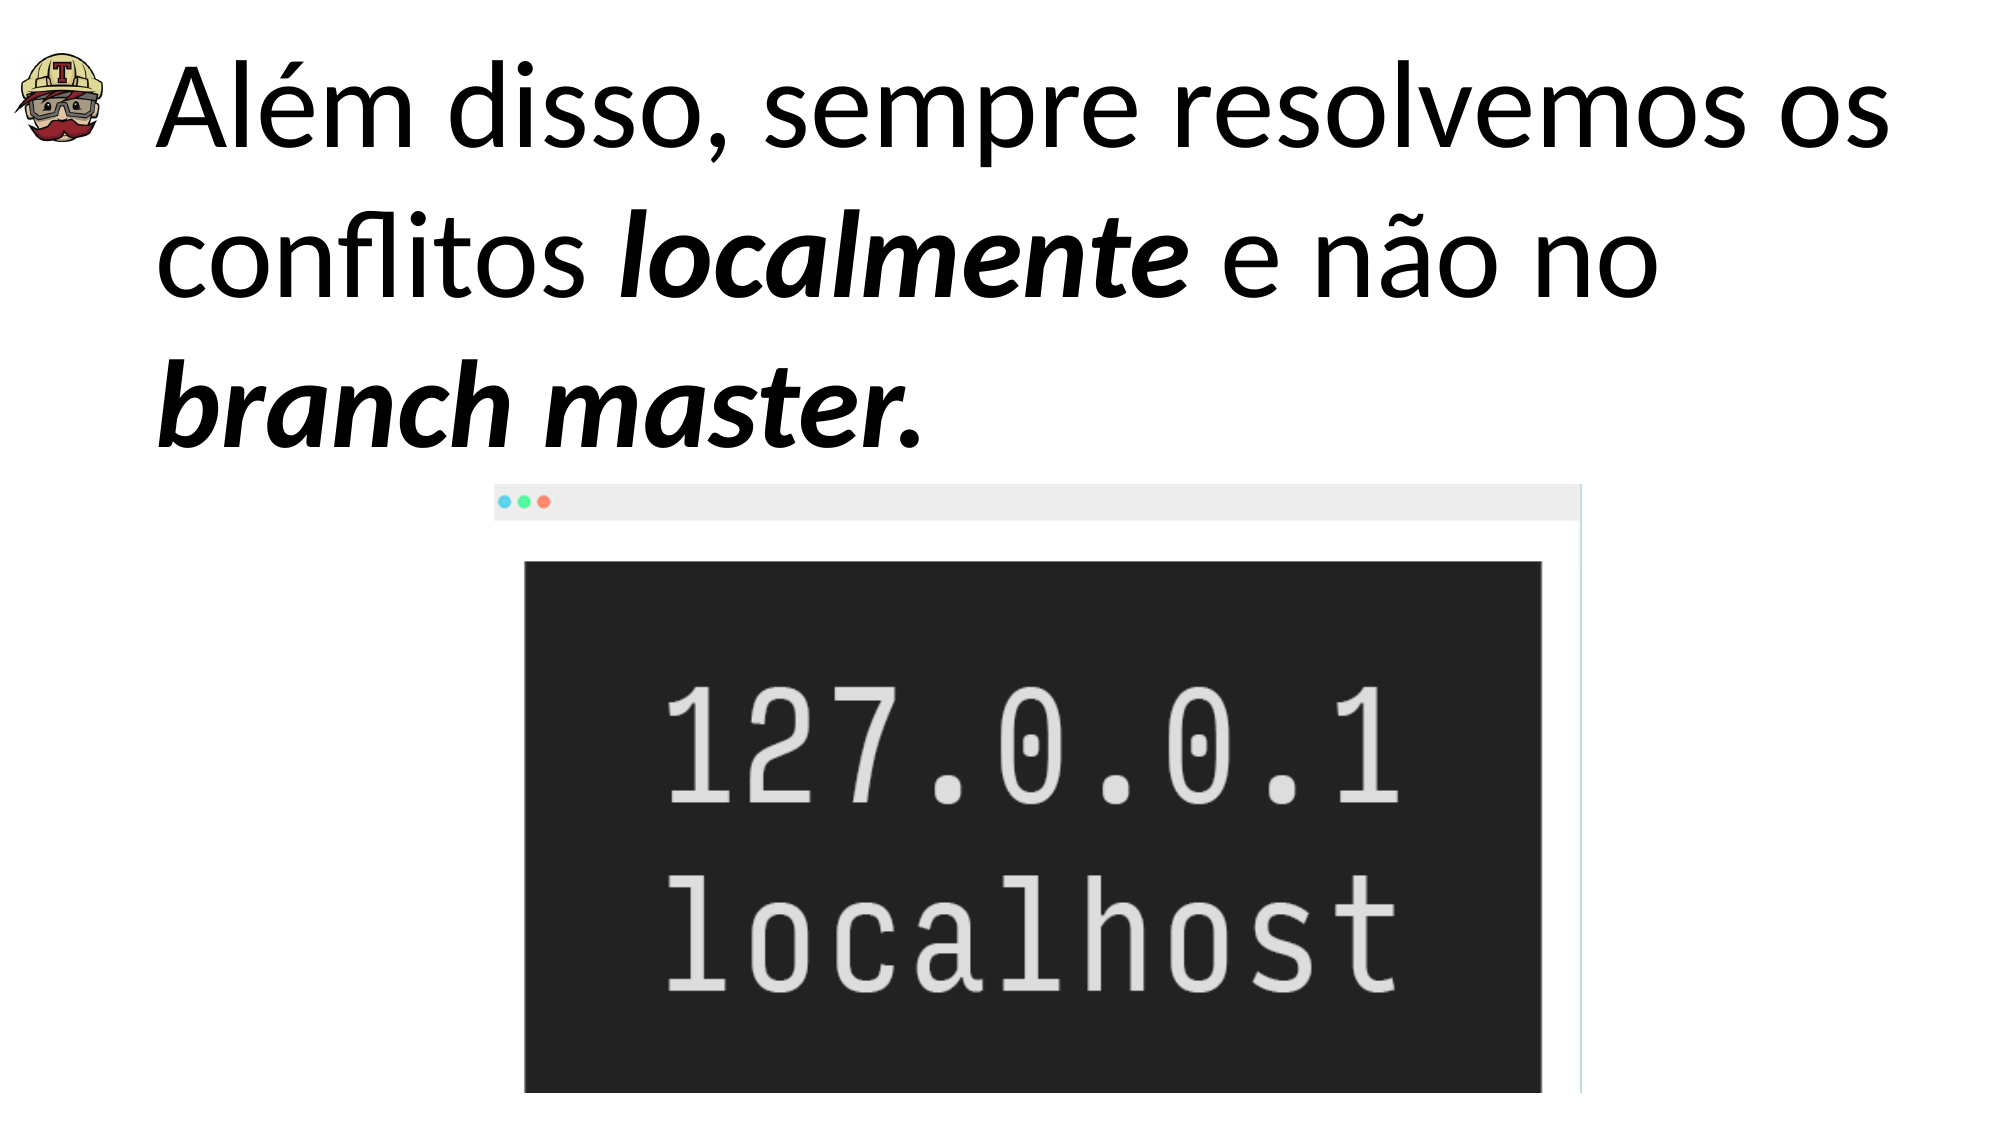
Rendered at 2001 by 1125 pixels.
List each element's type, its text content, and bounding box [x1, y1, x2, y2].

picture [14, 53, 103, 142]
picture [494, 484, 1582, 1093]
text_box Além disso, sempre resolvemos os conflitos localmente e não no branch master. [0, 15, 2000, 480]
